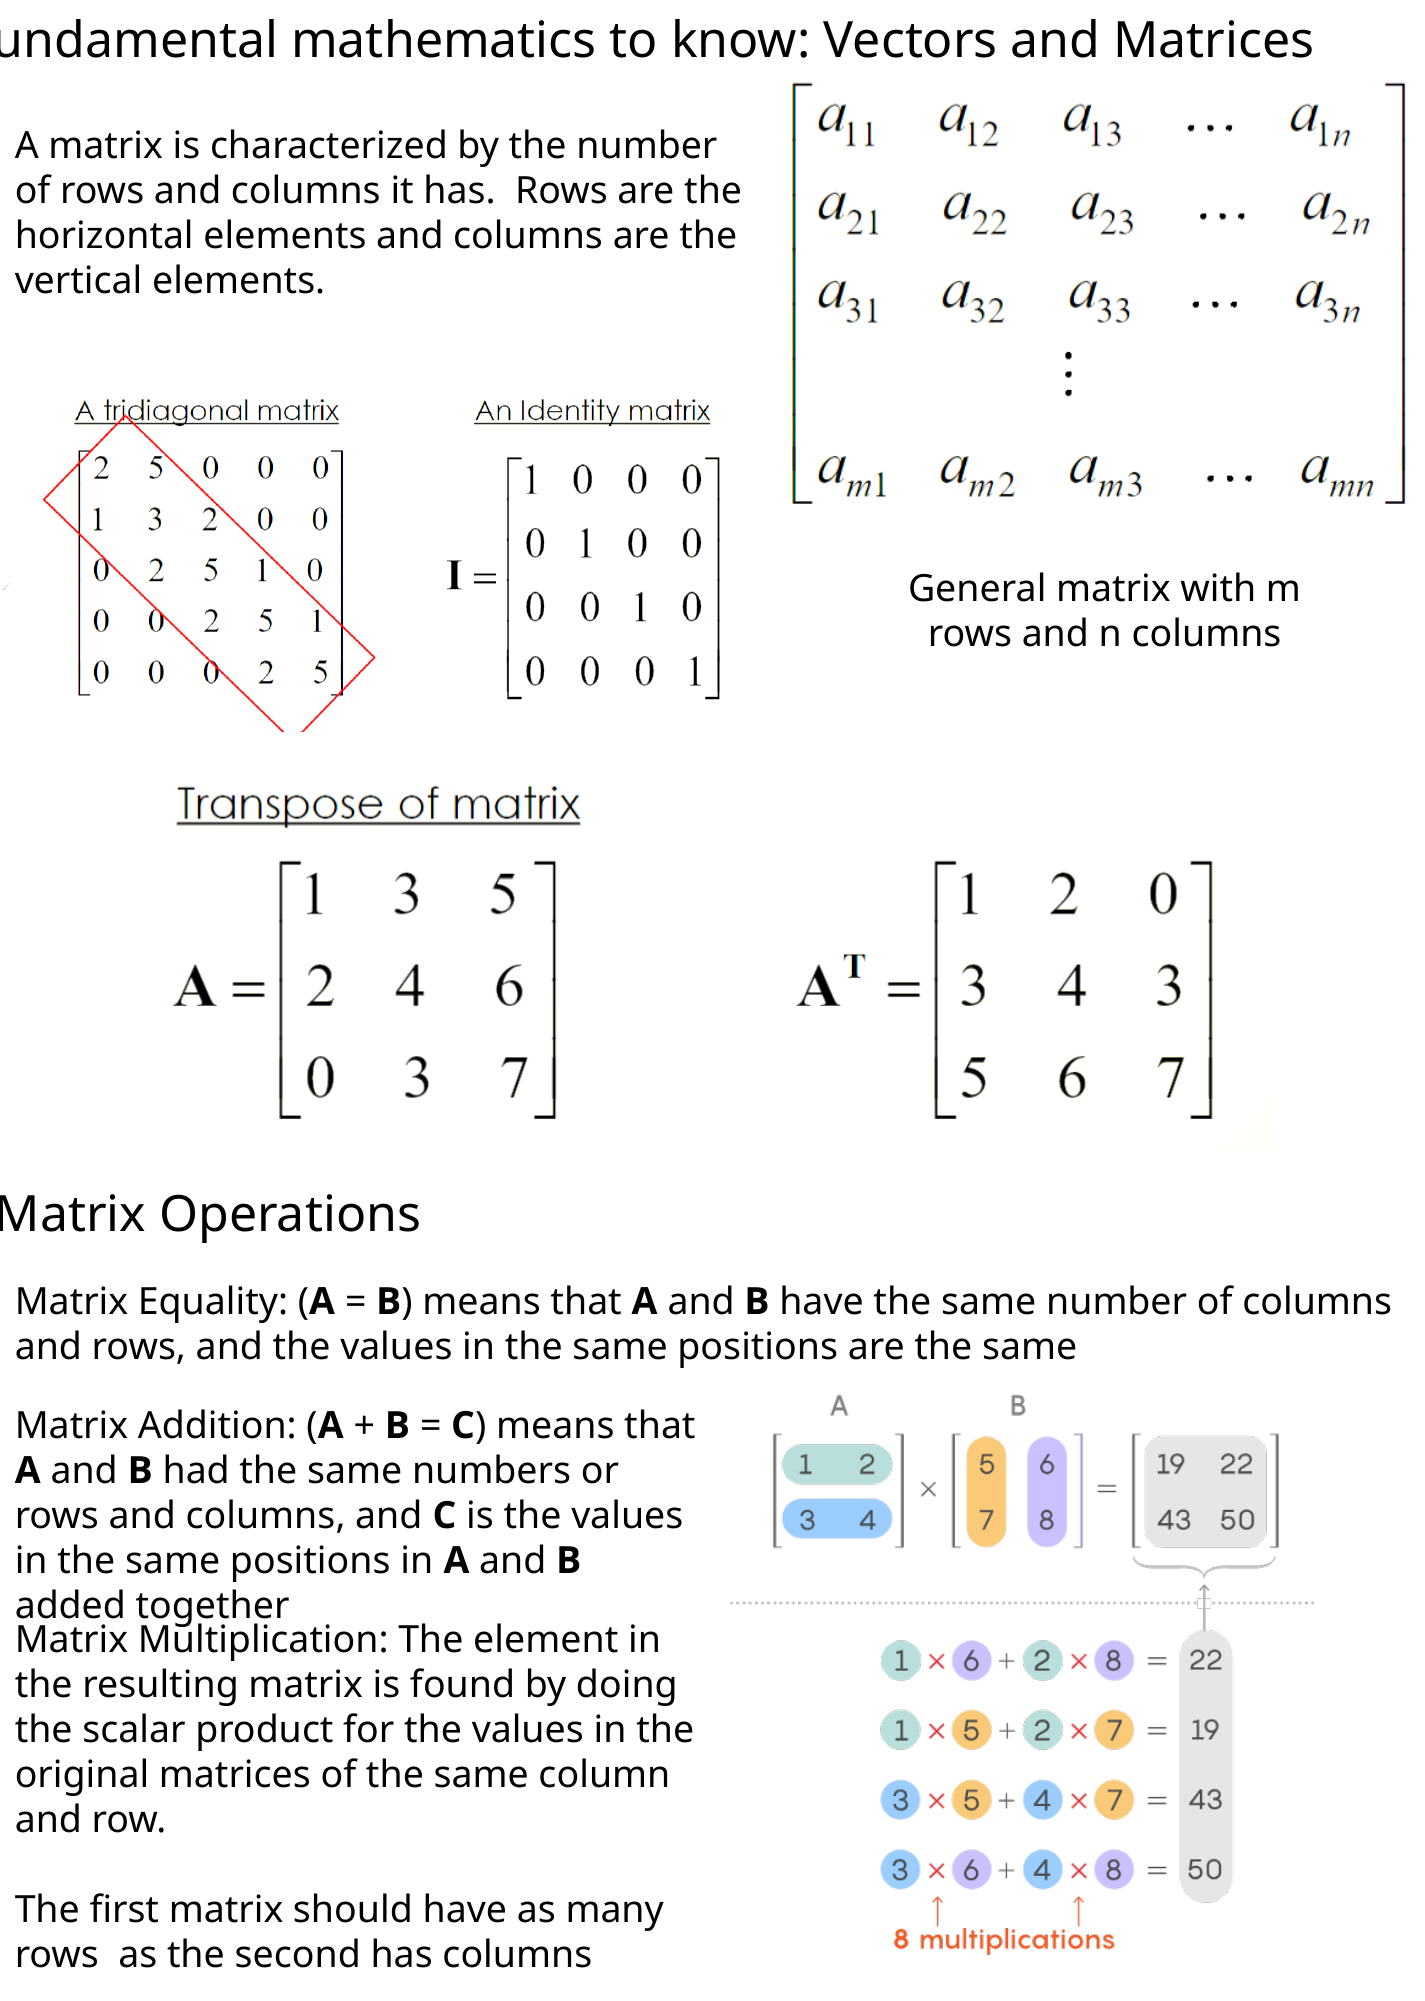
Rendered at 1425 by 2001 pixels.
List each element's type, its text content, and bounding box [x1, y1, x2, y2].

picture [3, 370, 769, 733]
text_box Matrix Operations [0, 1174, 437, 1249]
text_box Matrix Multiplication: The element in the resulting matrix is found by doing the scalar product for the values in the original matrices of the same column and row. The first matrix should have as many rows as the second has columns [0, 1607, 713, 1982]
text_box A matrix is characterized by the number of rows and columns it has. Rows are the horizontal elements and columns are the vertical elements. [0, 114, 773, 309]
text_box Matrix Addition: (A + B = C) means that A and B had the same numbers or rows and columns, and C is the values in the same positions in A and B added together [0, 1393, 711, 1607]
picture [780, 68, 1422, 527]
picture [711, 1380, 1333, 1967]
picture [150, 760, 1275, 1147]
text_box General matrix with m rows and n columns [851, 556, 1359, 662]
text_box Fundamental mathematics to know: Vectors and Matrices [0, 0, 1331, 75]
text_box Matrix Equality: (A = B) means that A and B have the same number of columns and rows, and the values in the same positions are the same [0, 1270, 1425, 1375]
